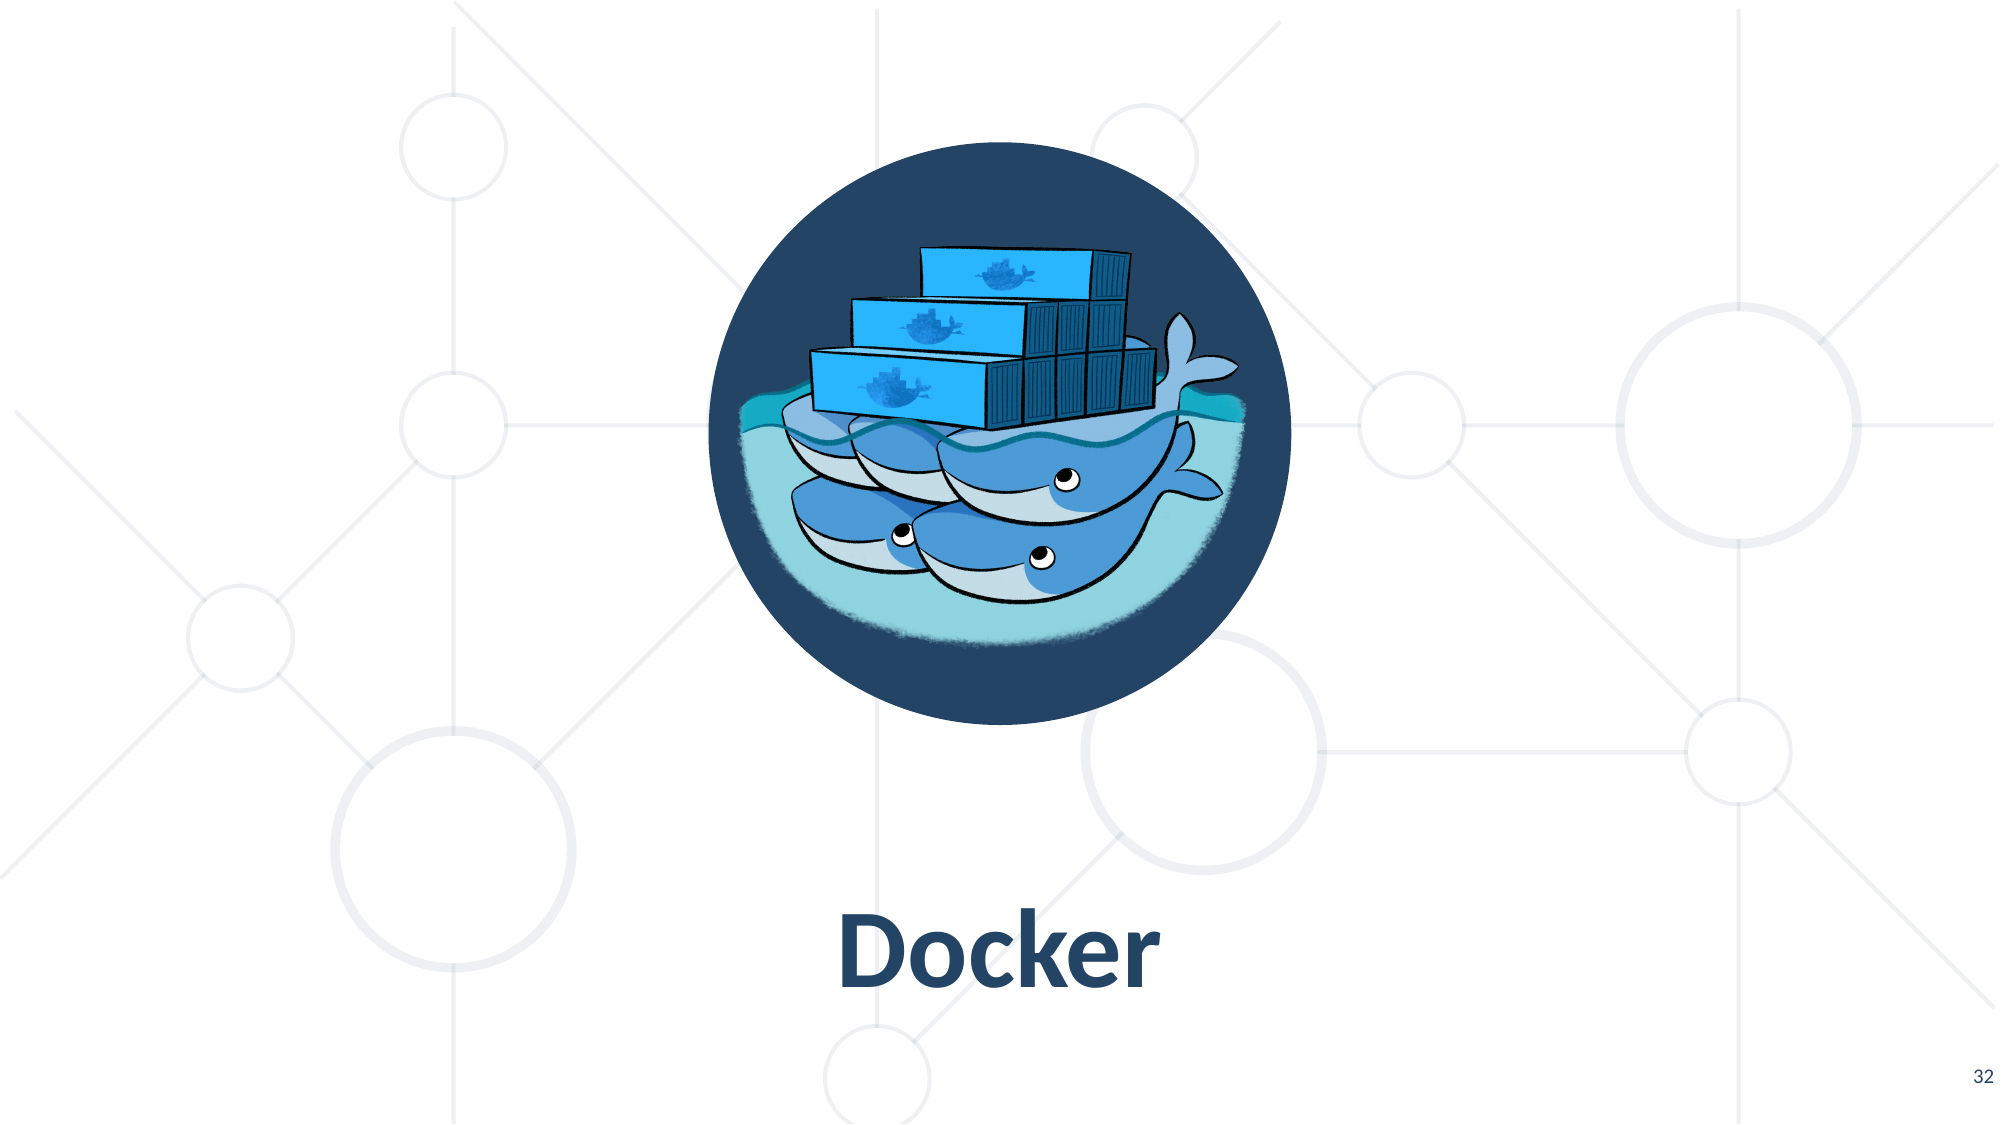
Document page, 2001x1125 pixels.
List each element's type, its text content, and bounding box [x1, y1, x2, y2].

slide_number 32 [1929, 1049, 2000, 1100]
picture [692, 184, 1308, 698]
list Docker [100, 876, 1900, 1003]
